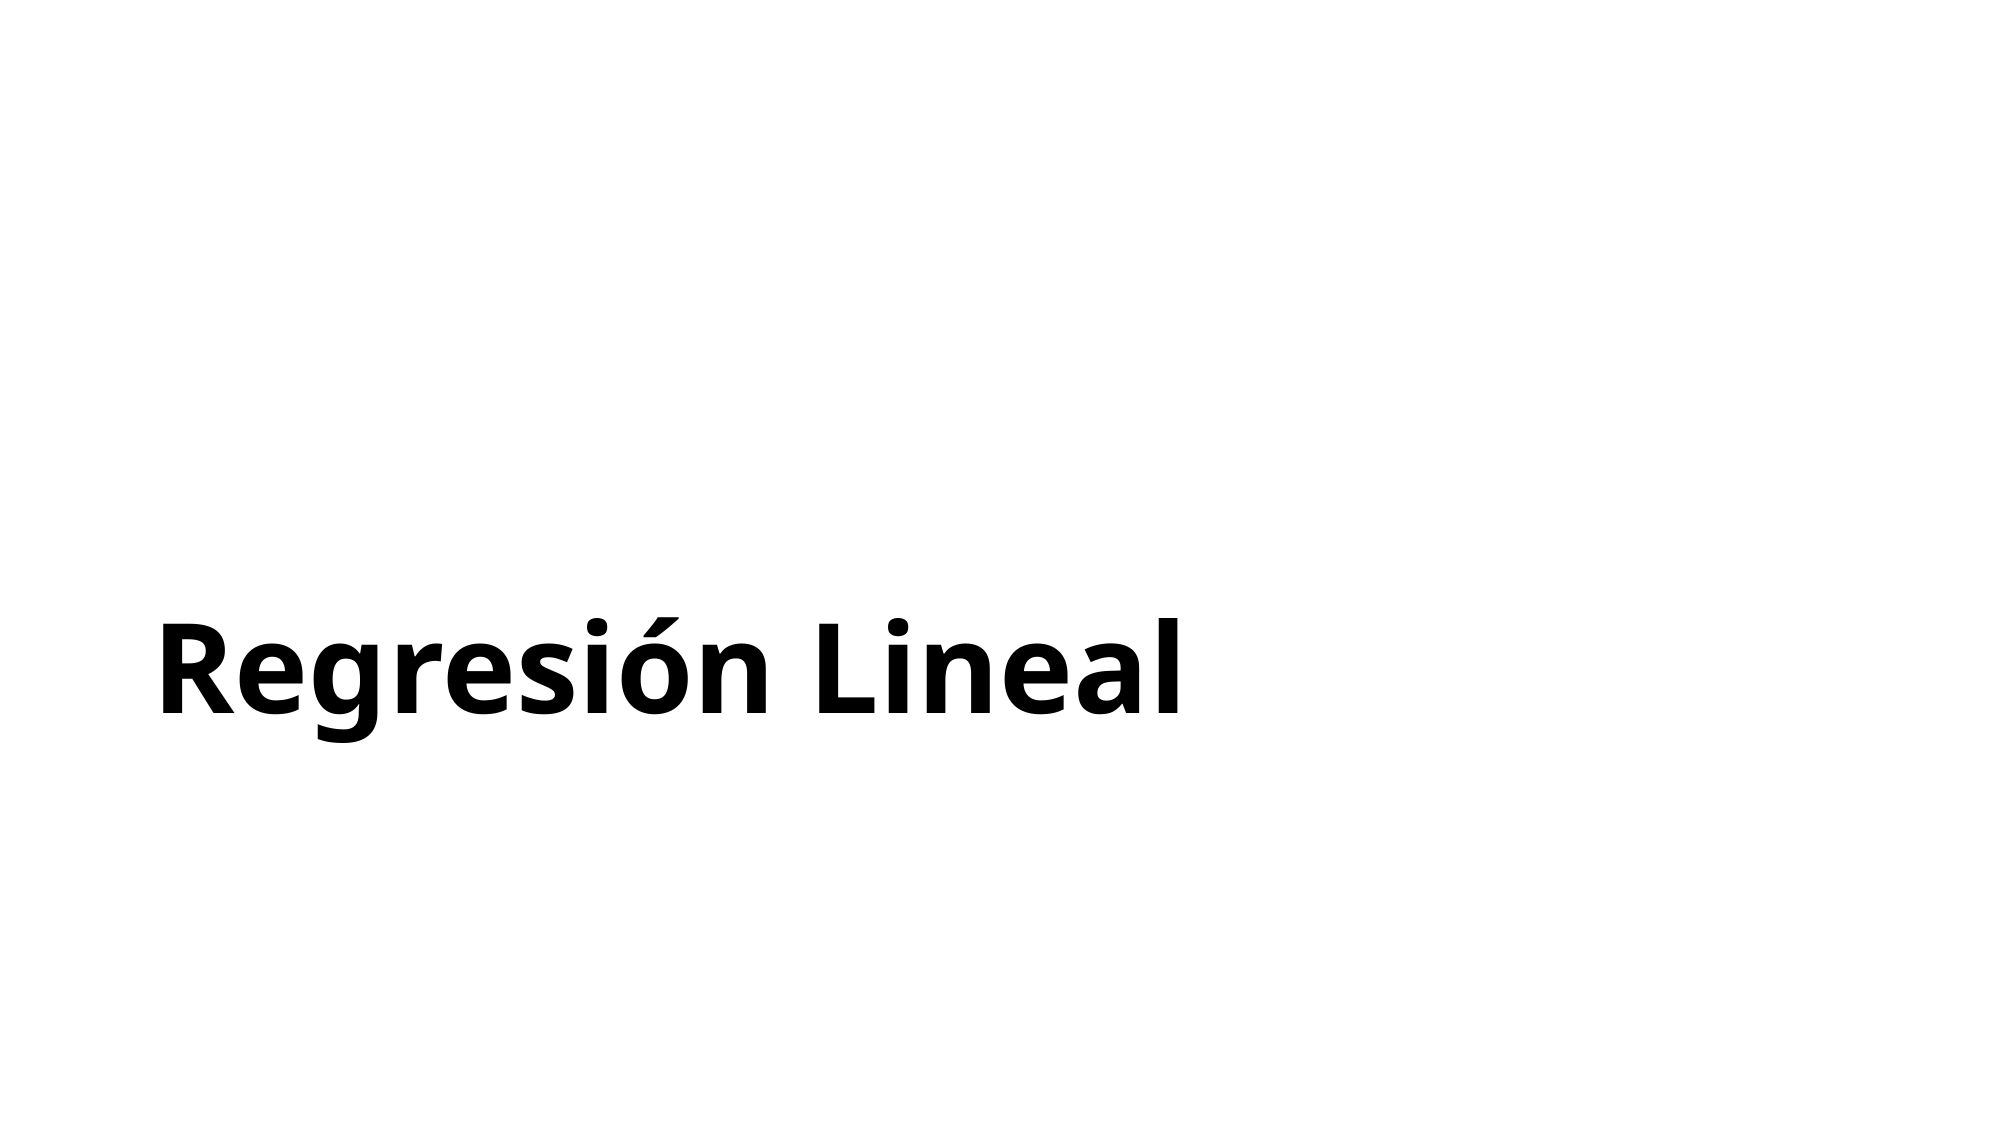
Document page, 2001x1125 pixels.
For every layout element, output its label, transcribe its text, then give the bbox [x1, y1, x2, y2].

title Regresión Lineal [137, 280, 1863, 749]
